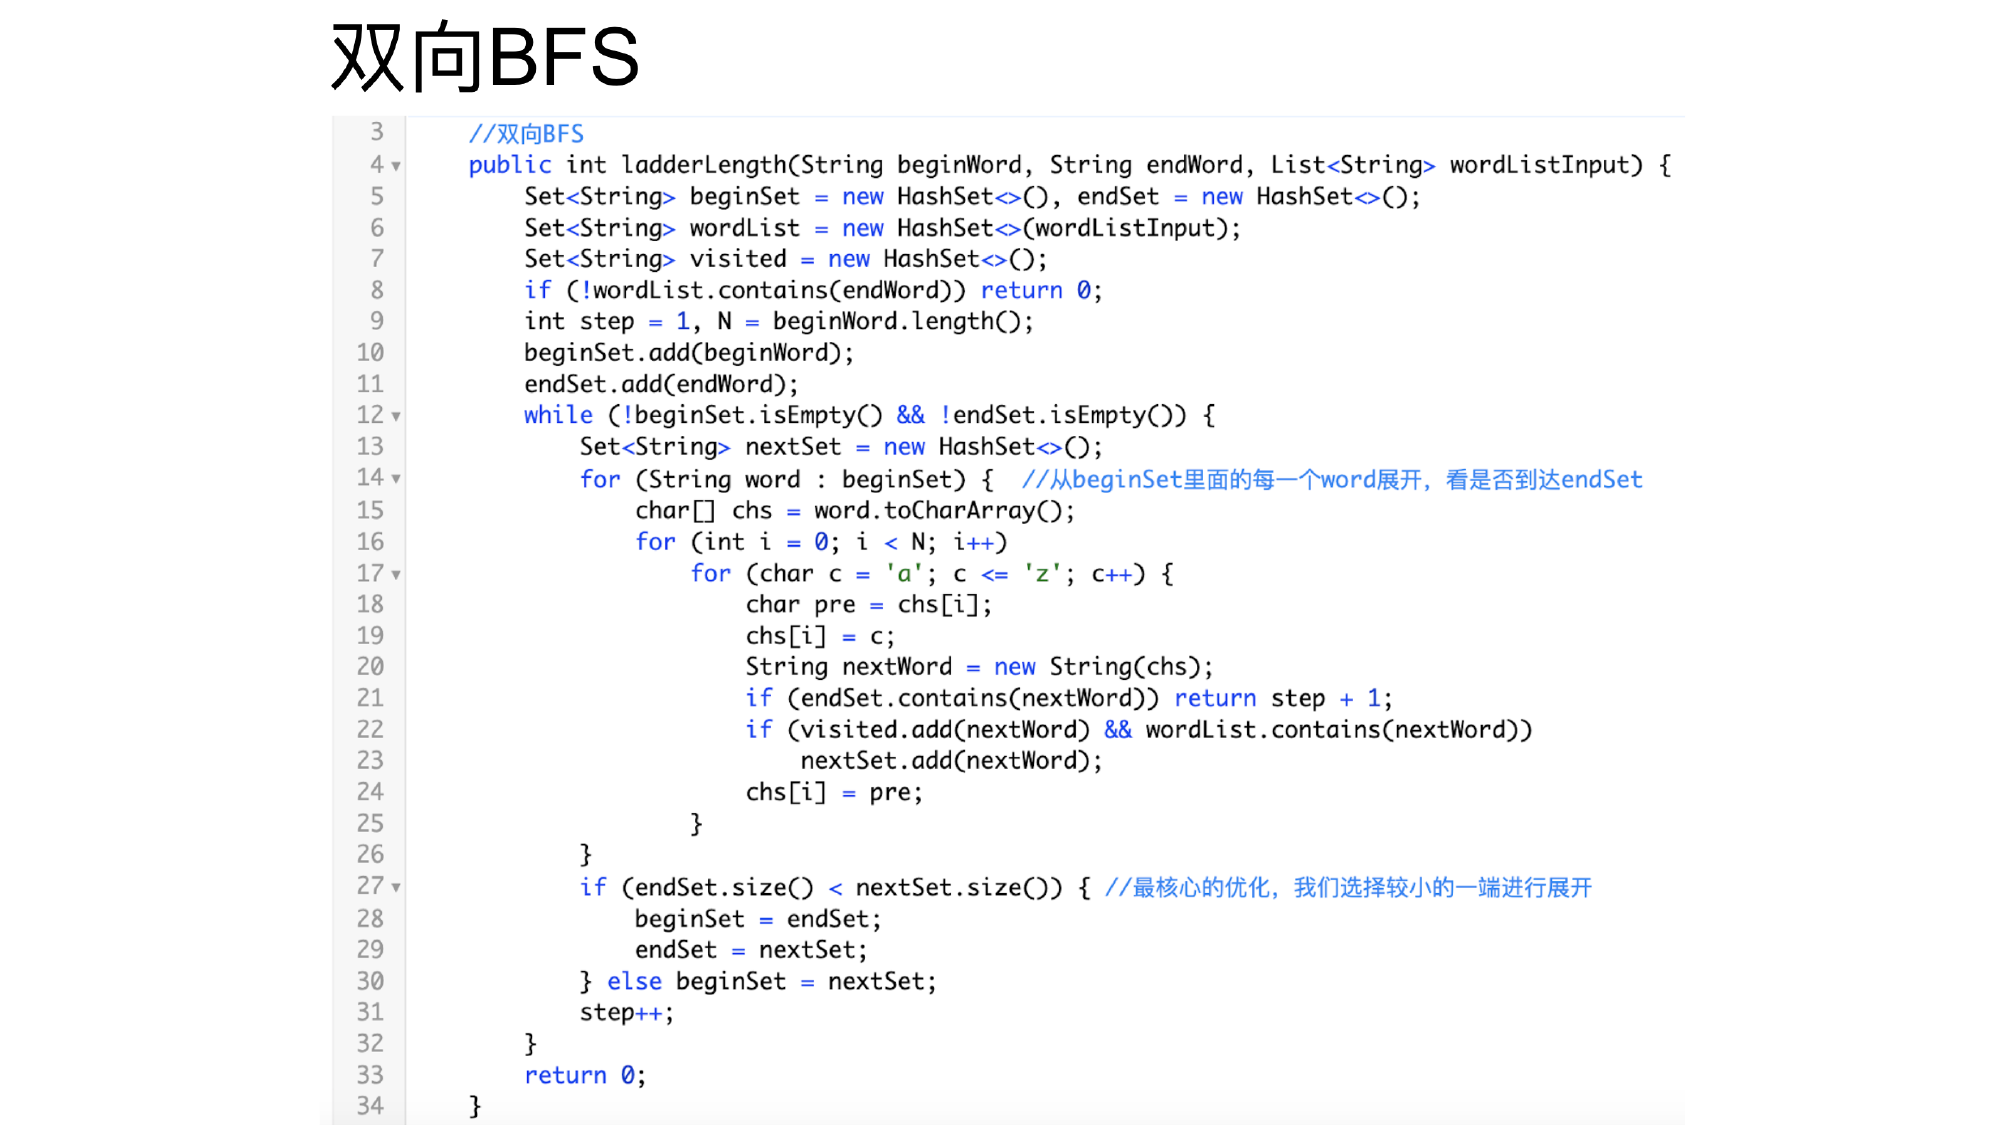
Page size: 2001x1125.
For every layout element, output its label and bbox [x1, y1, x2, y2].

picture [307, 0, 1693, 1125]
